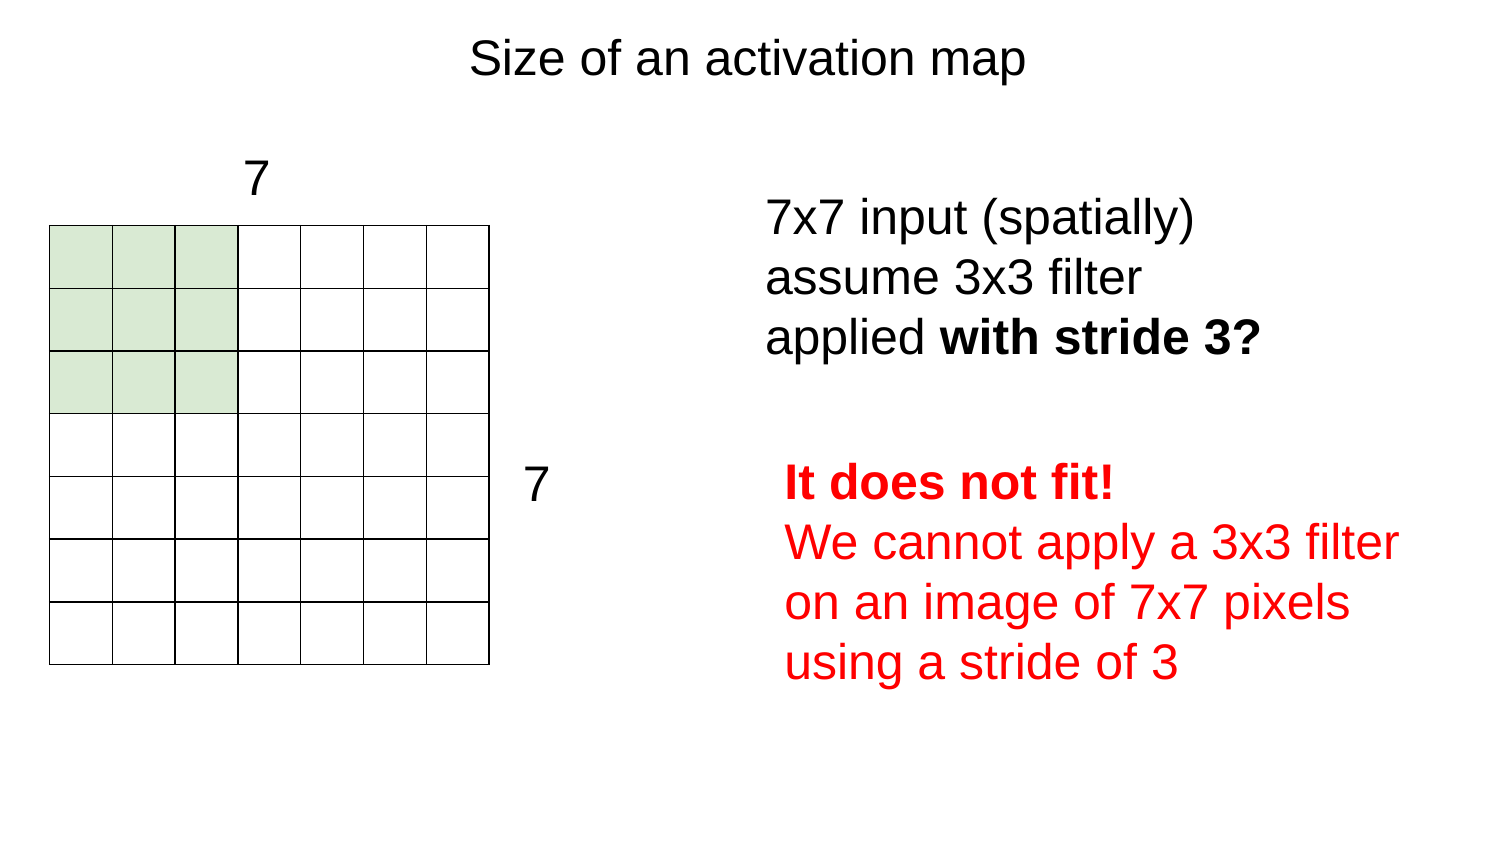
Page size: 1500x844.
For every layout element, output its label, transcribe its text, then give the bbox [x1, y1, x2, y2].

table_cell [176, 540, 237, 601]
table_cell [301, 414, 363, 476]
table_cell [239, 477, 300, 538]
table_cell [176, 603, 237, 664]
table_cell [239, 540, 300, 601]
table_cell [364, 477, 426, 538]
text_box It does not fit! We cannot apply a 3x3 filter on an image of 7x7 pixels using a stride of 3 [769, 434, 1421, 737]
table_header [239, 226, 300, 288]
table_cell [239, 289, 300, 350]
table_cell [239, 603, 300, 664]
text_box 7x7 input (spatially) assume 3x3 filter applied with stride 3? [750, 169, 1500, 472]
table_cell [427, 289, 488, 350]
text_box 7 [507, 436, 605, 484]
table_cell [301, 603, 363, 664]
table_cell [239, 352, 300, 413]
table_cell [364, 414, 426, 476]
table_cell [50, 540, 112, 601]
table_cell [113, 477, 174, 538]
table_cell [113, 414, 174, 476]
text_box 7 [228, 130, 318, 206]
table_cell [176, 352, 237, 413]
table_cell [364, 289, 426, 350]
table_cell [176, 477, 237, 538]
table_cell [301, 352, 363, 413]
table_cell [113, 352, 174, 413]
table_cell [301, 540, 363, 601]
text_box Size of an activation map [22, 9, 1474, 110]
table_header [176, 226, 237, 288]
table_cell [427, 540, 488, 601]
table_cell [50, 289, 112, 350]
table_cell [427, 352, 488, 413]
table_cell [301, 289, 363, 350]
table_cell [113, 289, 174, 350]
table_cell [50, 477, 112, 538]
table_header [364, 226, 426, 288]
table_header [301, 226, 363, 288]
table_header [113, 226, 174, 288]
table_header [50, 226, 112, 288]
table_cell [113, 603, 174, 664]
table_cell [364, 540, 426, 601]
table_cell [176, 289, 237, 350]
table_cell [427, 414, 488, 476]
table_cell [50, 352, 112, 413]
table_cell [50, 603, 112, 664]
table_cell [427, 603, 488, 664]
table_cell [364, 603, 426, 664]
table_cell [364, 352, 426, 413]
table_cell [113, 540, 174, 601]
table_header [427, 226, 488, 288]
table_cell [427, 477, 488, 538]
table_cell [50, 414, 112, 476]
table_cell [239, 414, 300, 476]
table_cell [301, 477, 363, 538]
table_cell [176, 414, 237, 476]
